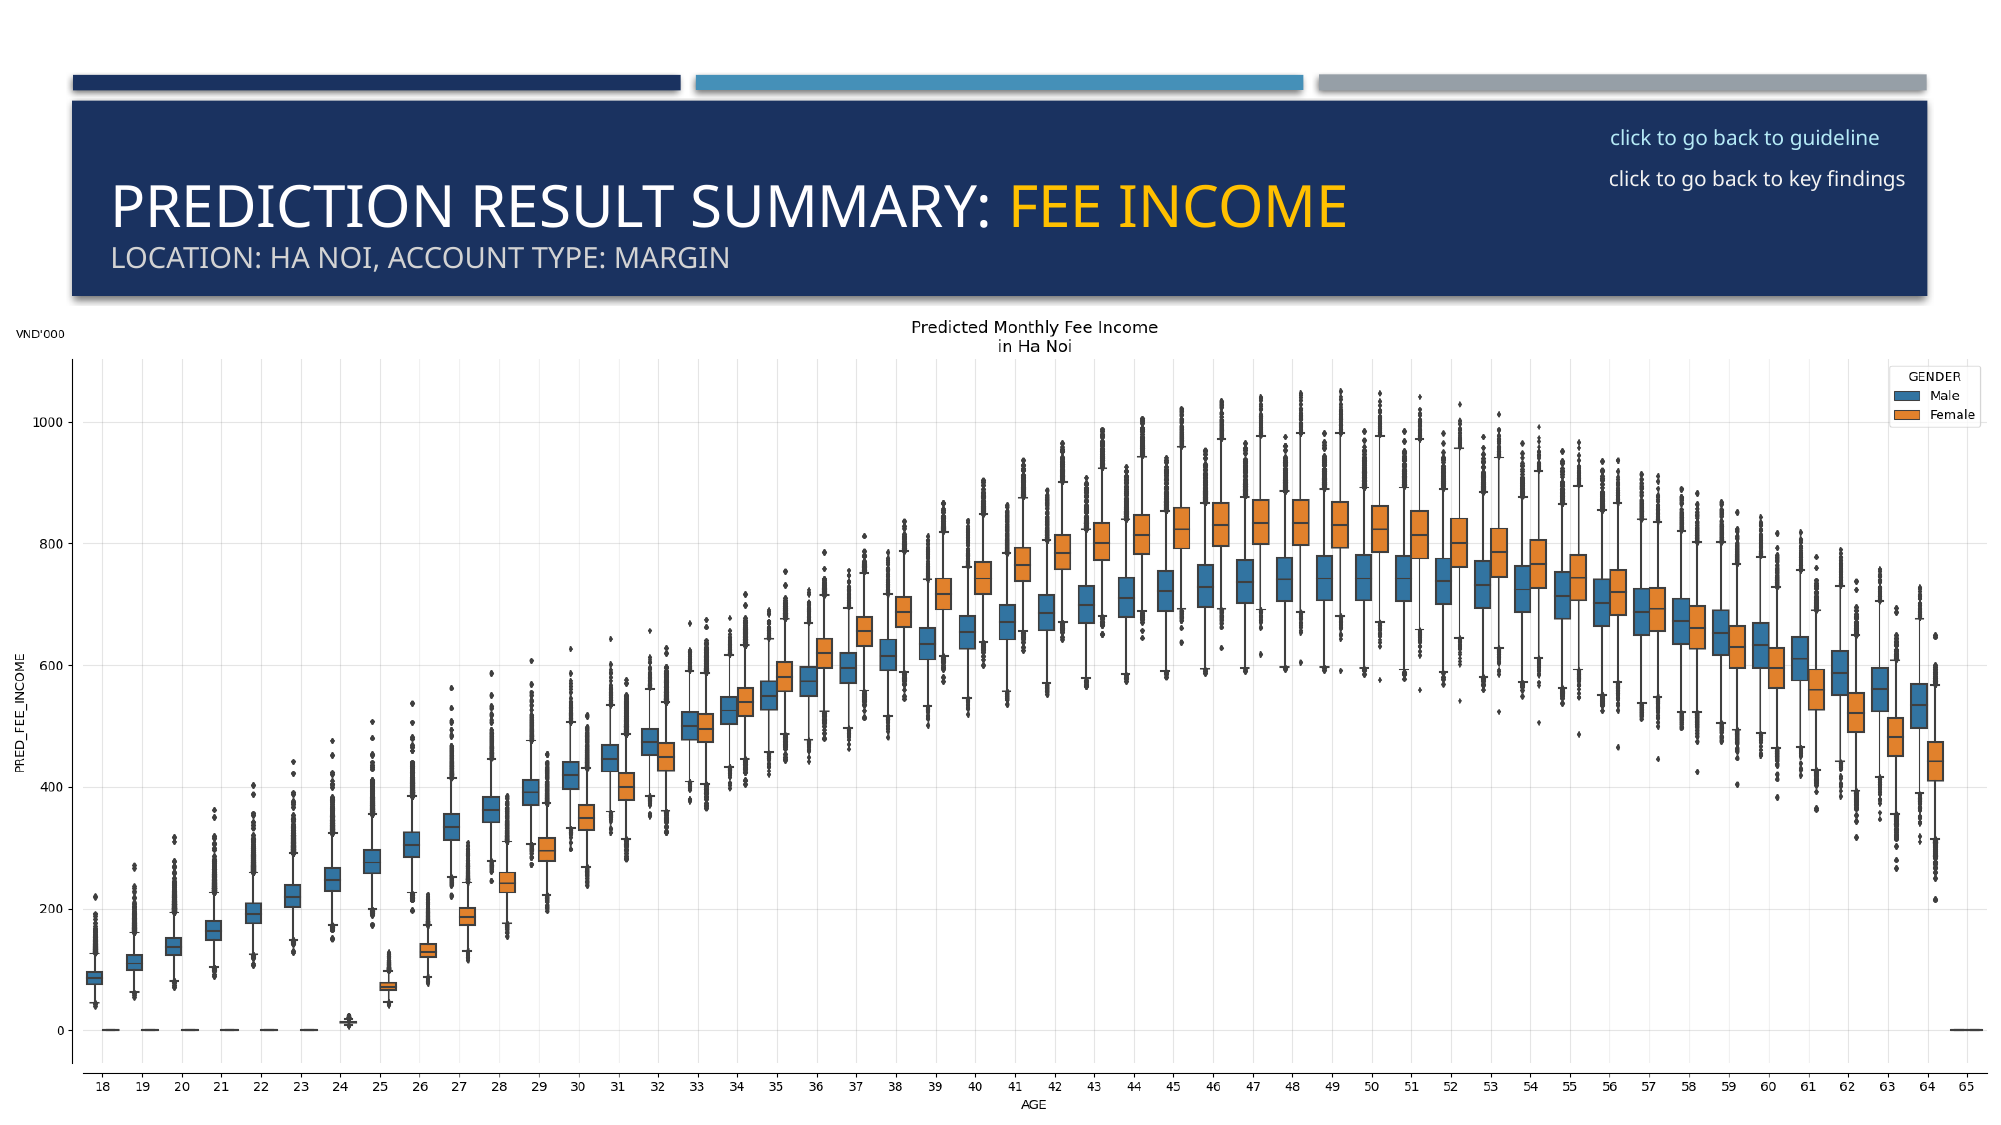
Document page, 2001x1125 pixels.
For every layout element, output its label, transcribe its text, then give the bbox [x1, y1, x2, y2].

title prediction result summary: Fee Income LOCATION: HA NOI, ACCOUNT TYPE: margin [95, 115, 1905, 282]
text_box click to go back to guideline [1595, 117, 1895, 158]
picture [0, 306, 2000, 1125]
text_box click to go back to key findings [1594, 157, 1921, 198]
